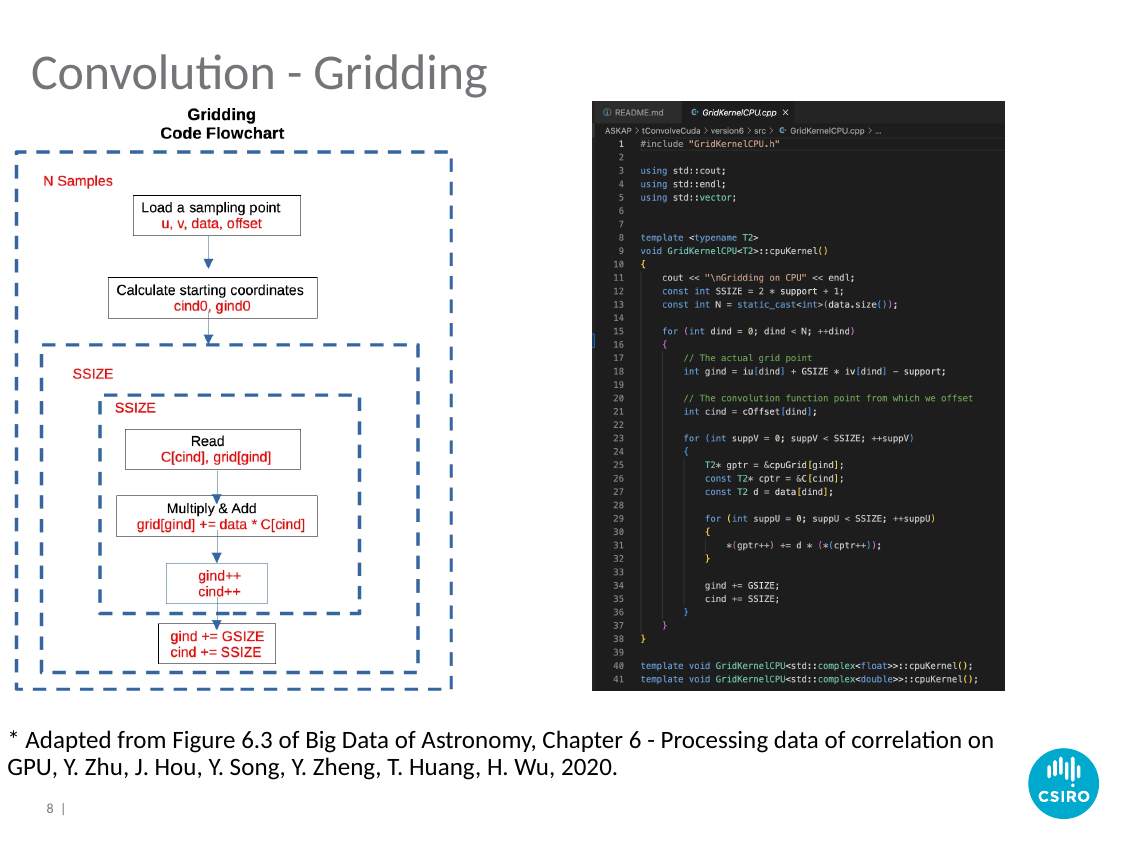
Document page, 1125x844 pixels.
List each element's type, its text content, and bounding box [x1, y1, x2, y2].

list * Adapted from Figure 6.3 of Big Data of Astronomy, Chapter 6 - Processing data of correlation on GPU, Y. Zhu, J. Hou, Y. Song, Y. Zheng, T. Huang, H. Wu, 2020. [7, 726, 1012, 808]
picture [7, 101, 453, 691]
title Convolution - Gridding [30, 39, 1094, 145]
picture [592, 101, 1005, 691]
slide_number 8 | [31, 800, 67, 816]
